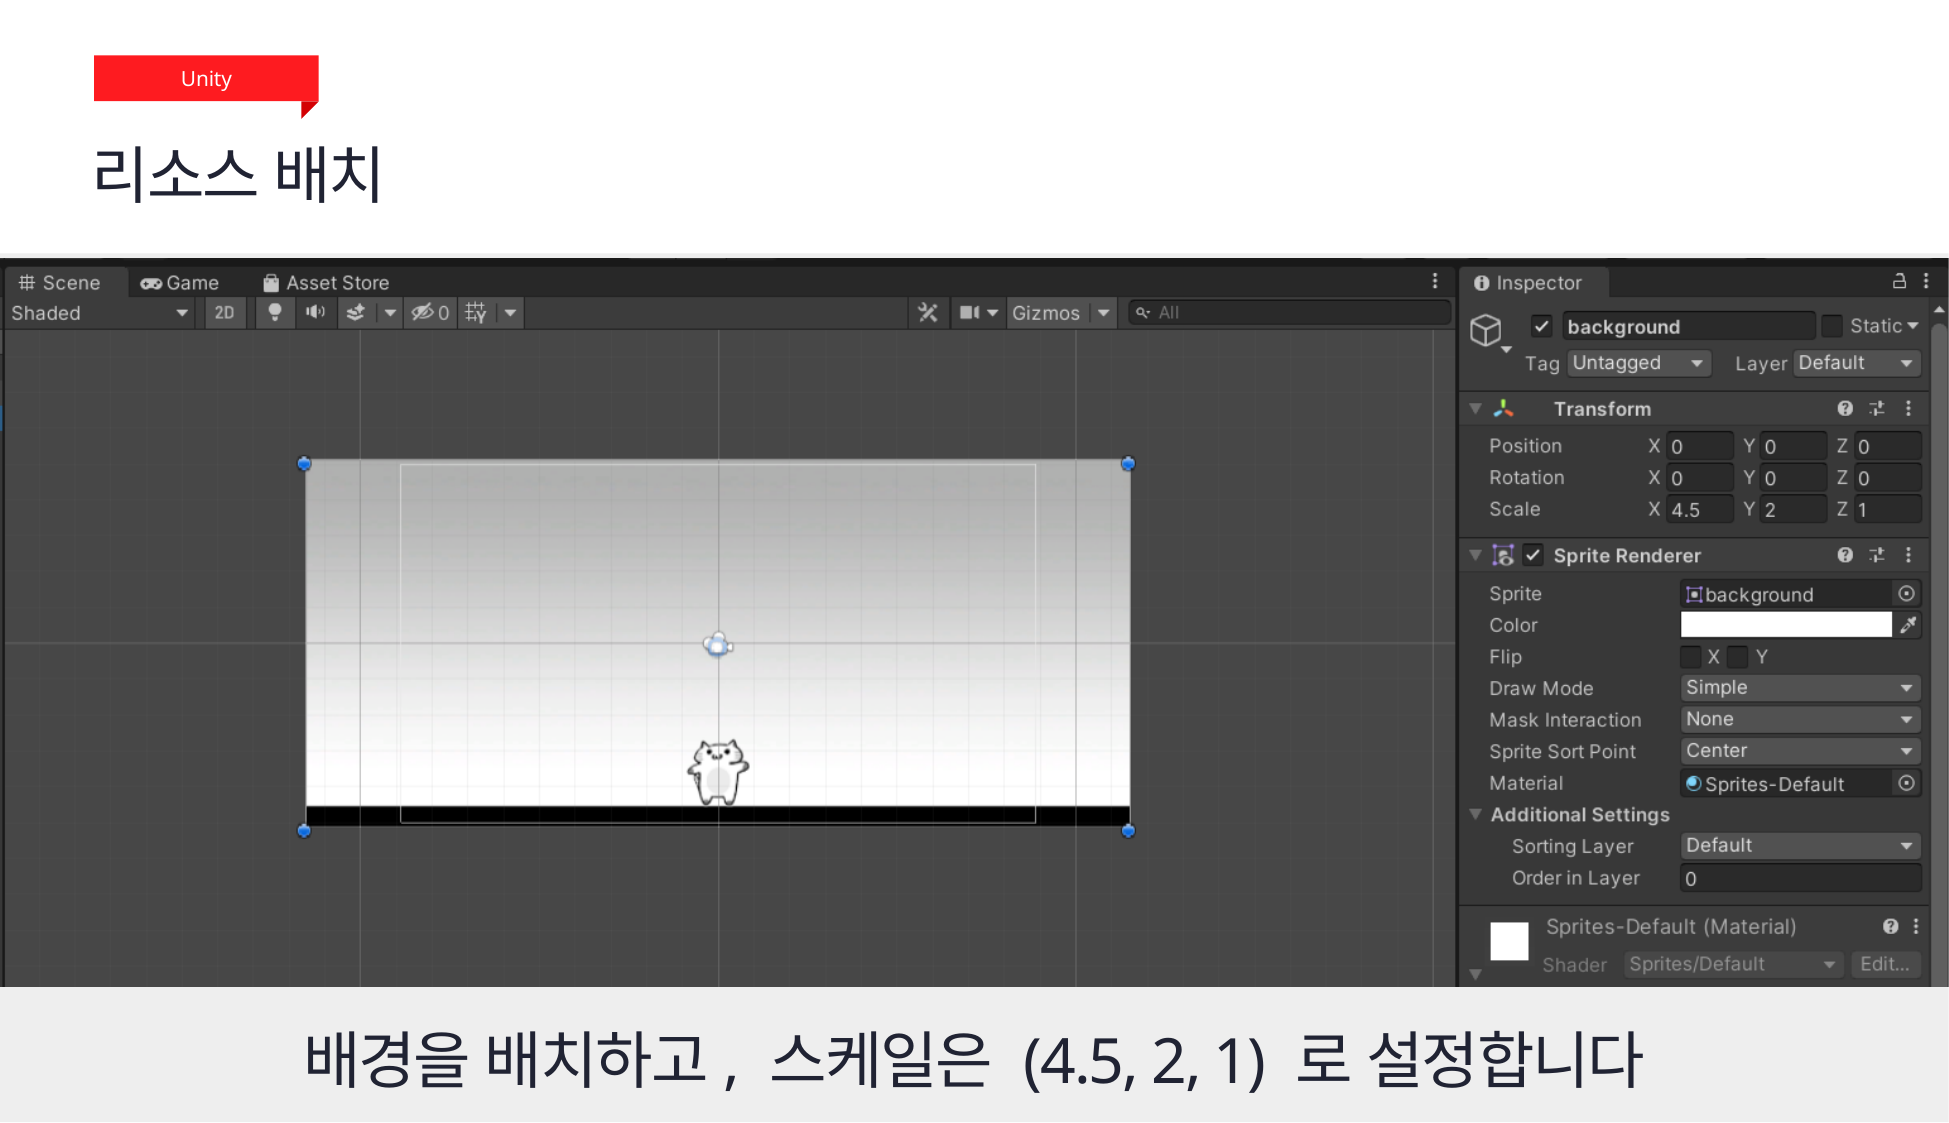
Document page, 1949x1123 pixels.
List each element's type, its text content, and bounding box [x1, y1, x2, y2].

text_box 리소스 배치 [91, 135, 890, 211]
text_box 배경을 배치하고, 스케일은 (4.5, 2, 1) 로 설정합니다 [83, 1020, 1866, 1096]
picture [0, 258, 1949, 987]
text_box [94, 55, 319, 119]
